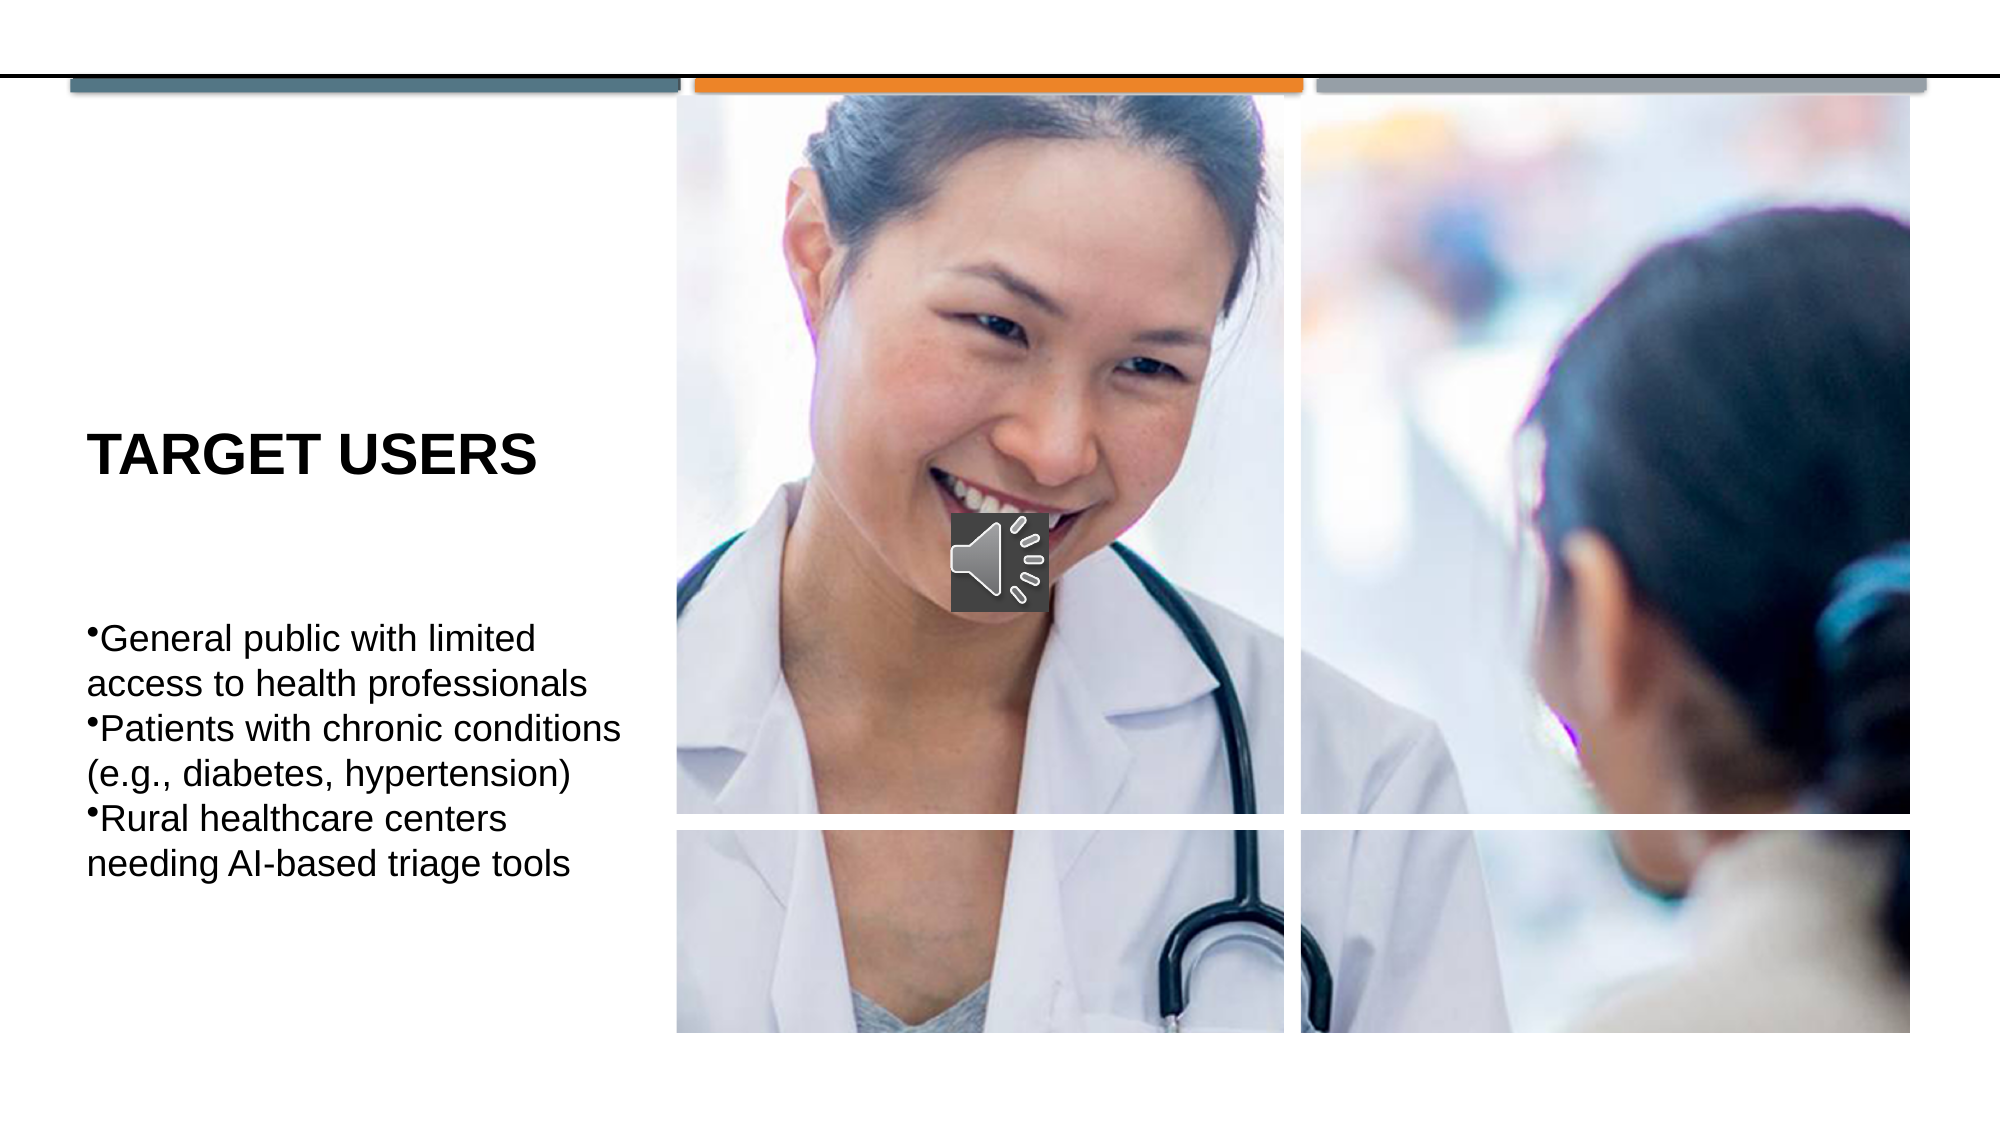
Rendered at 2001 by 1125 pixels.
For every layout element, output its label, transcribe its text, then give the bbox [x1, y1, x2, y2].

title Target Users [71, 153, 664, 565]
text_box [0, 77, 2000, 153]
picture [676, 94, 1911, 1034]
subtitle General public with limited access to health professionals Patients with chronic conditions (e.g., diabetes, hypertension) Rural healthcare centers needing AI-based triage tools [71, 606, 664, 980]
